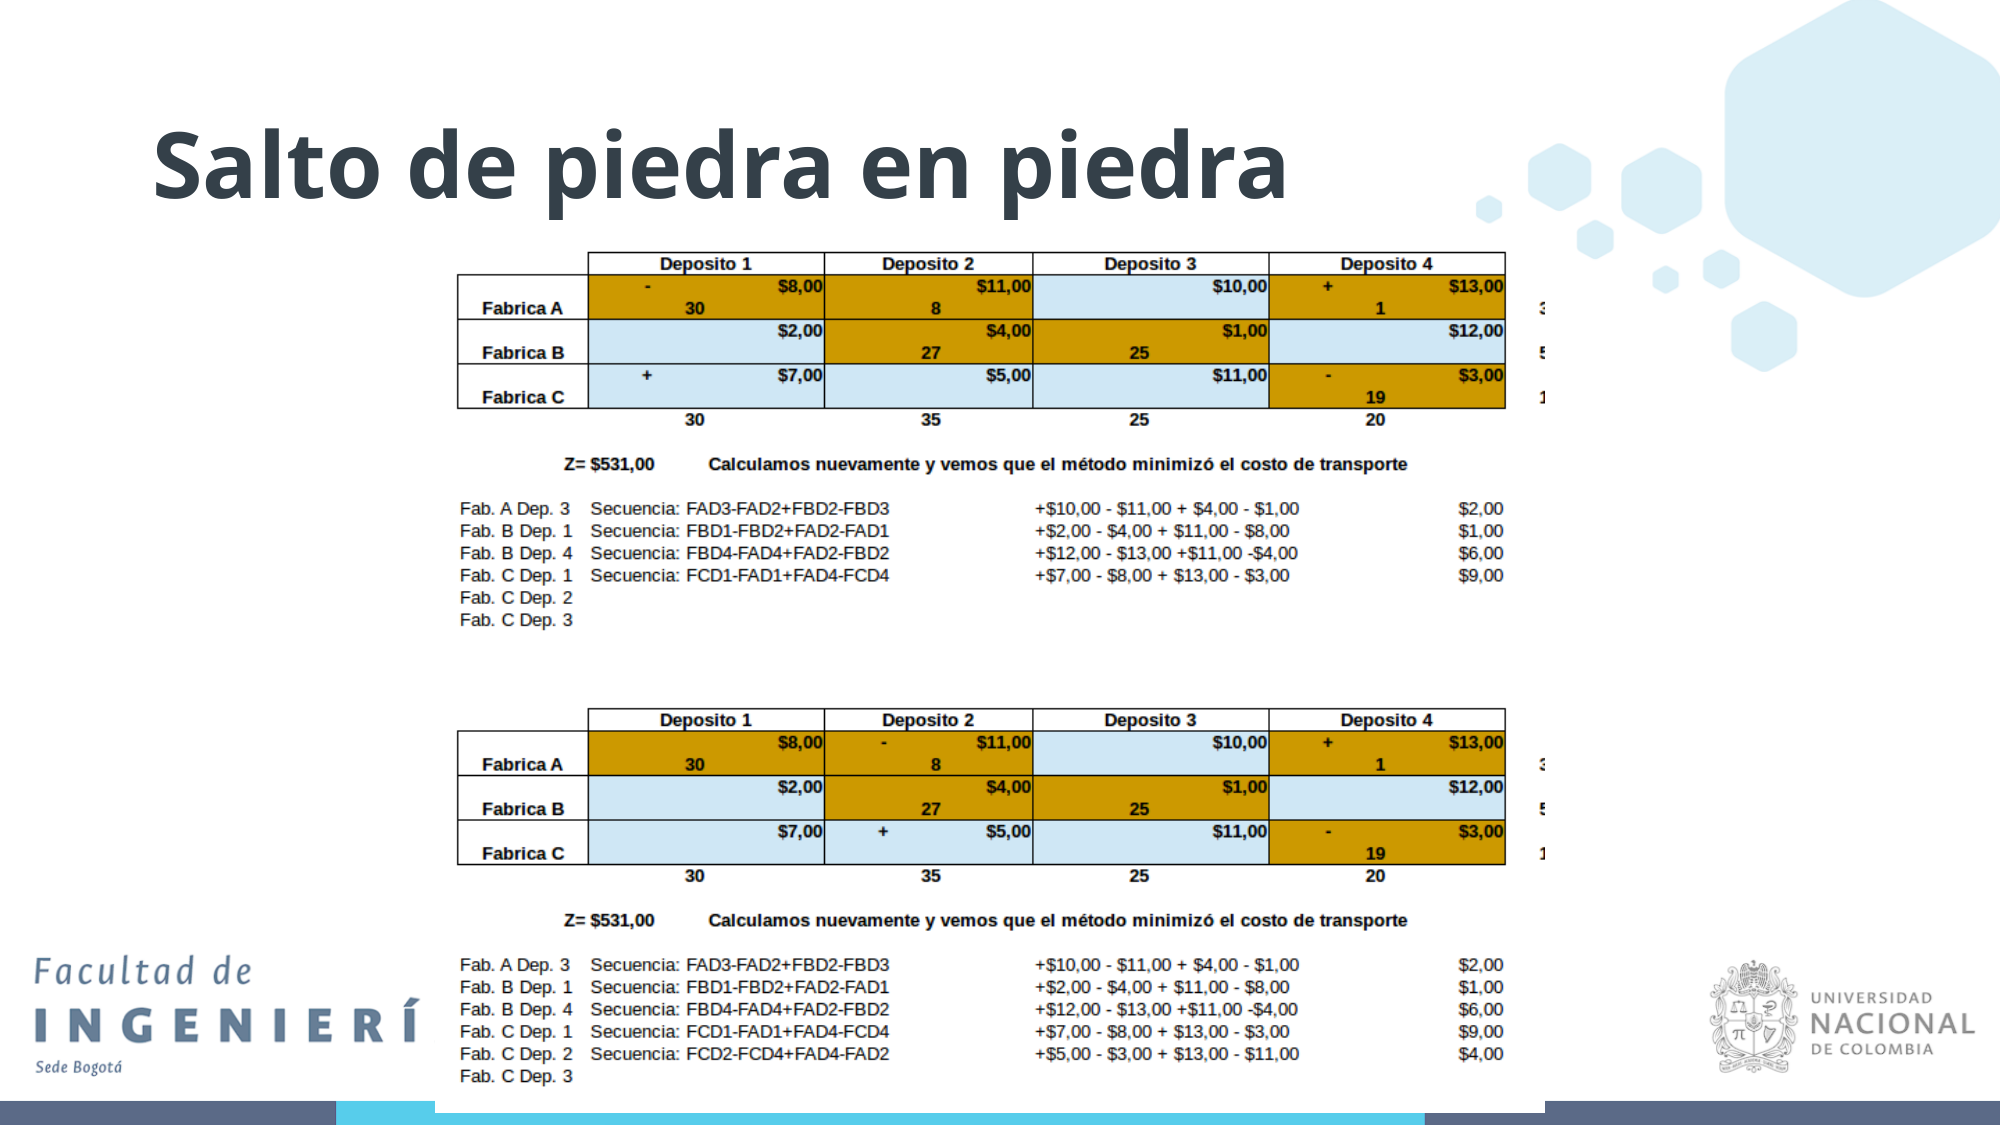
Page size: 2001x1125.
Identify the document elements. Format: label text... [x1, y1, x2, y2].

picture [434, 227, 1546, 1114]
title Salto de piedra en piedra [137, 59, 1863, 278]
